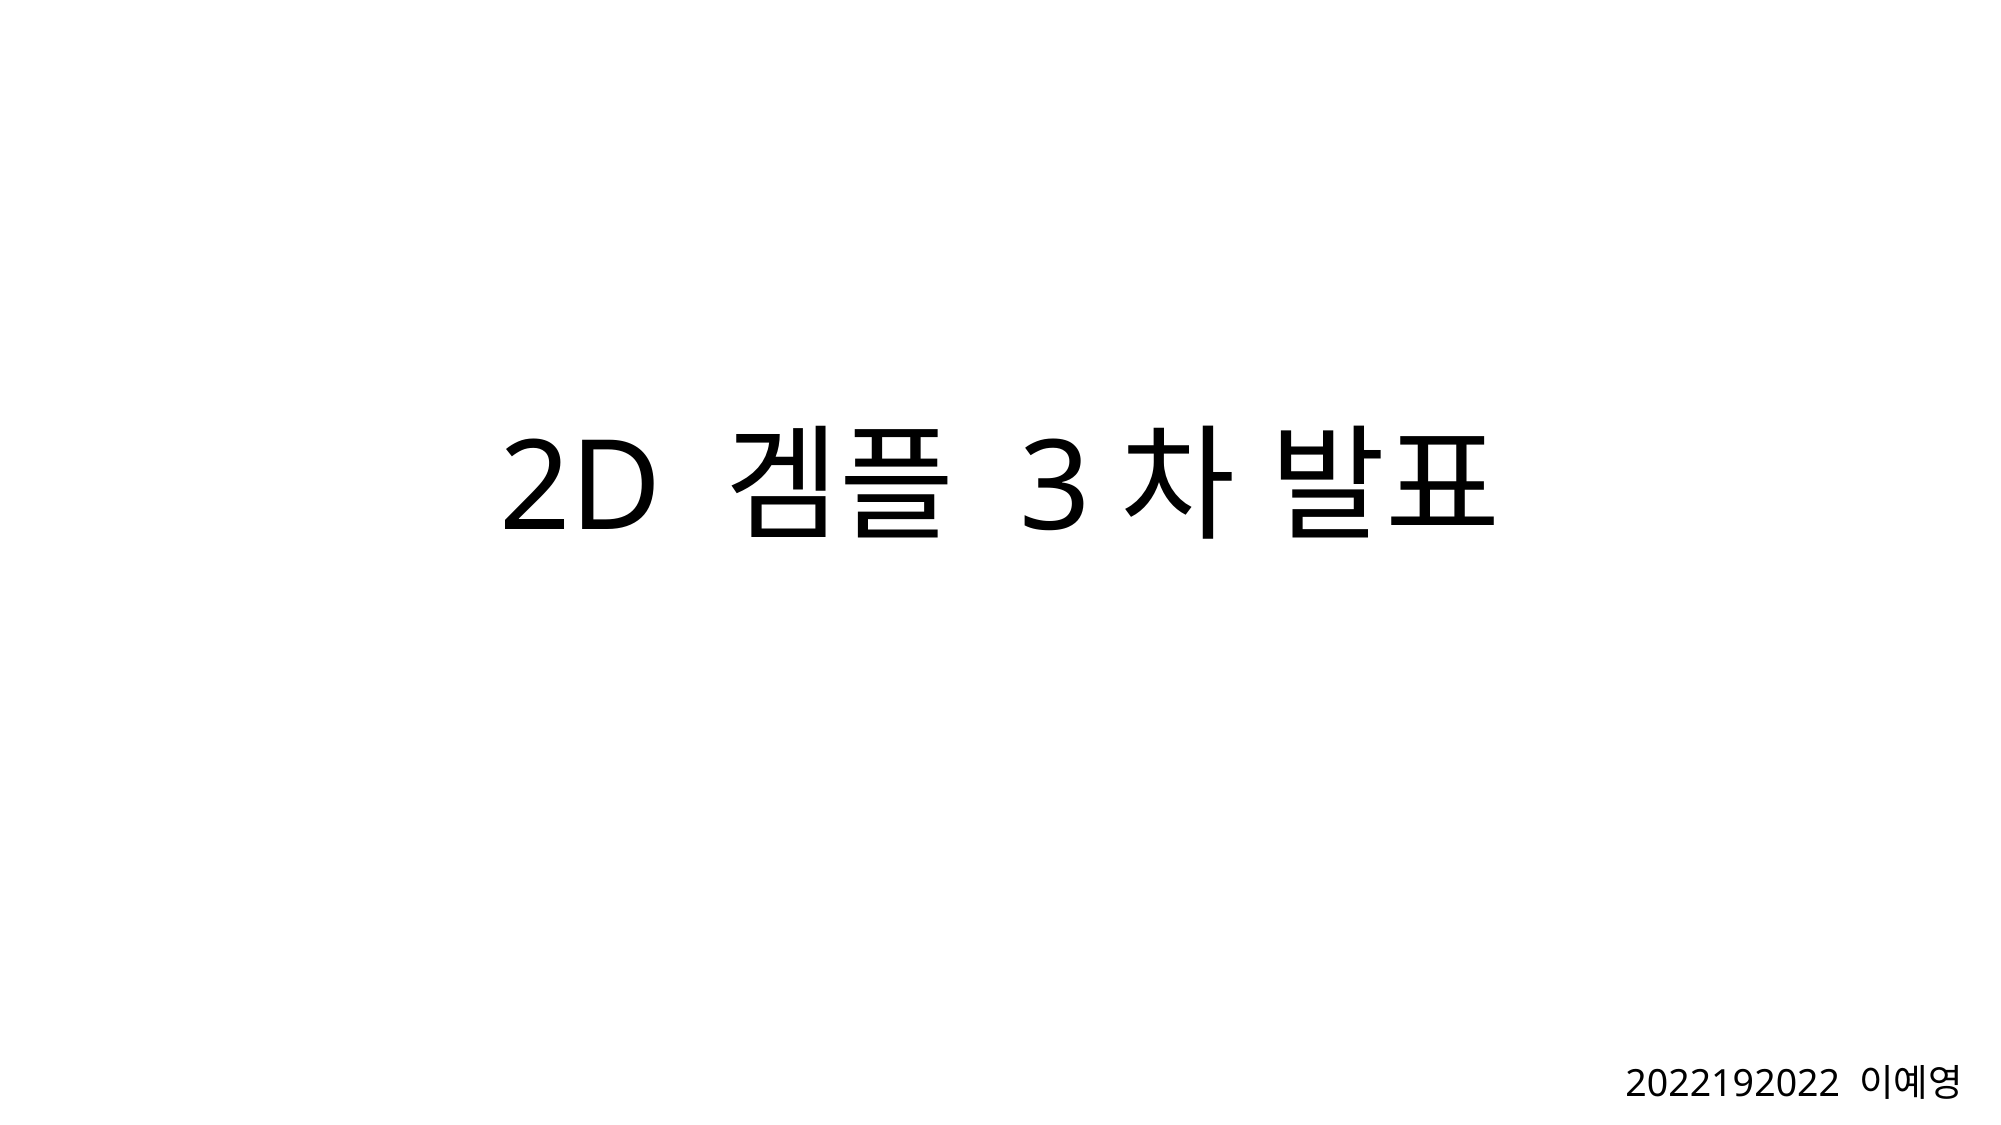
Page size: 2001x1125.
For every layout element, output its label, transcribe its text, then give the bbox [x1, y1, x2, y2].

text_box 2022192022 이예영 [1610, 1051, 1978, 1112]
text_box 2D 겜플 3차 발표 [484, 396, 1516, 562]
